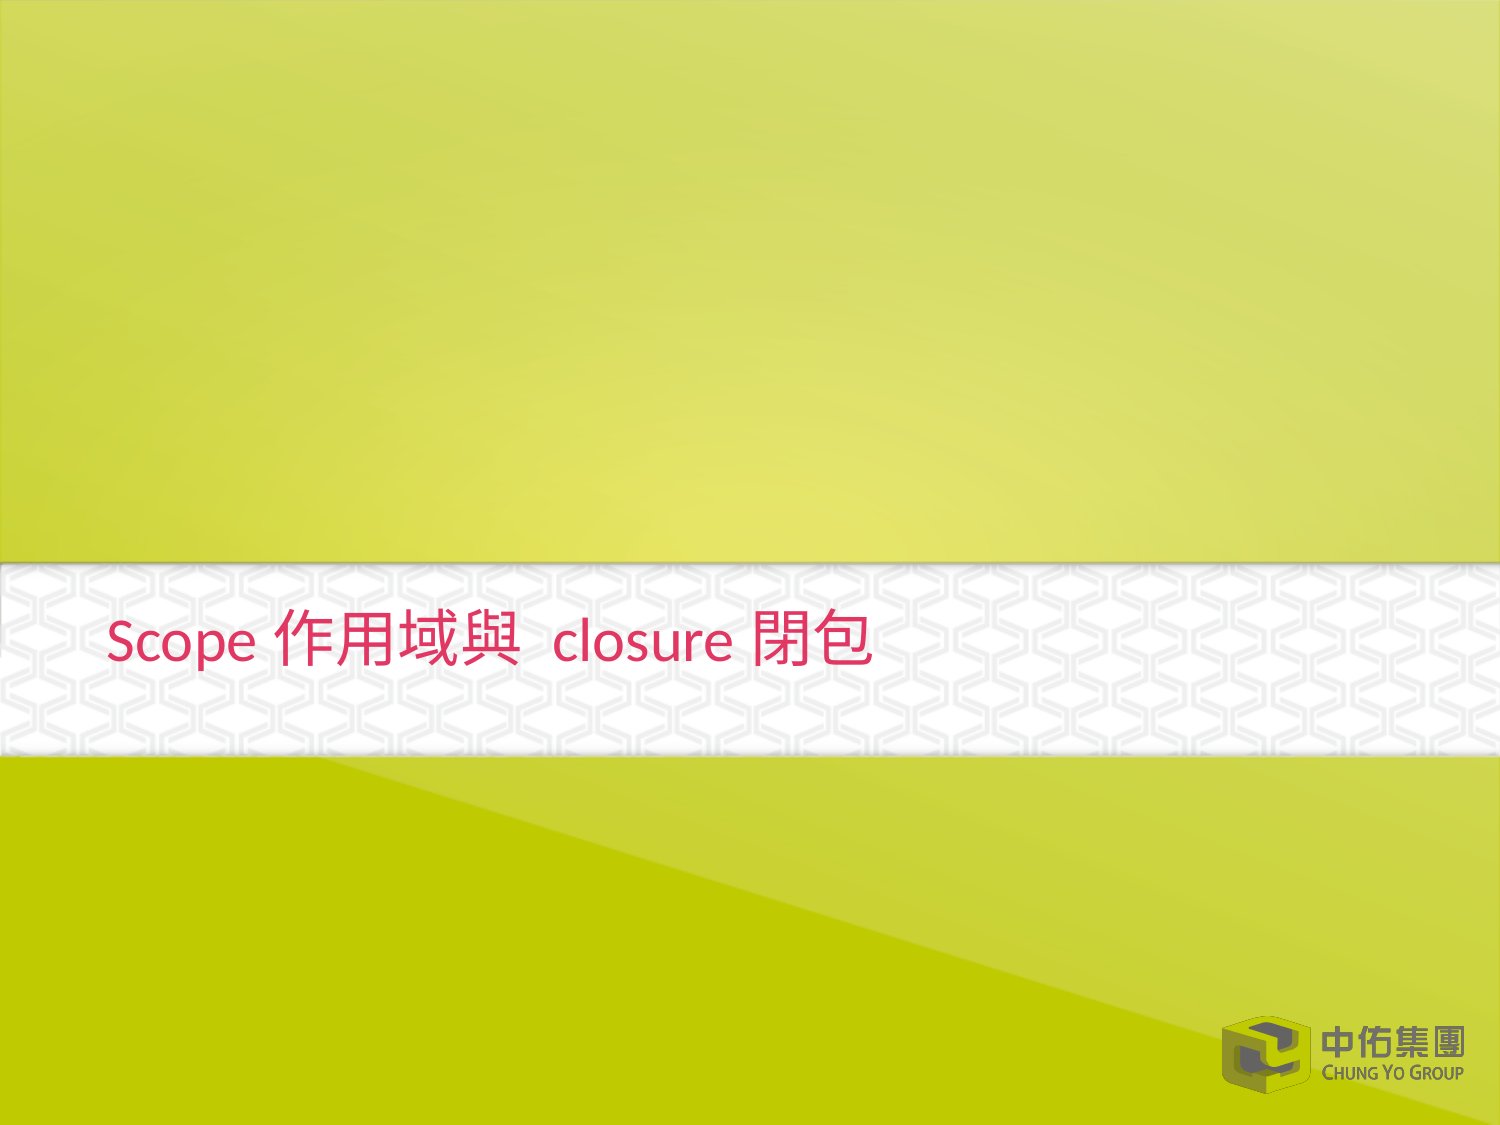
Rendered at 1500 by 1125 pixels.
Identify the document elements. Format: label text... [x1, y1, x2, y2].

picture [0, 0, 1500, 1125]
title Scope作用域與 closure閉包 [106, 421, 1449, 851]
